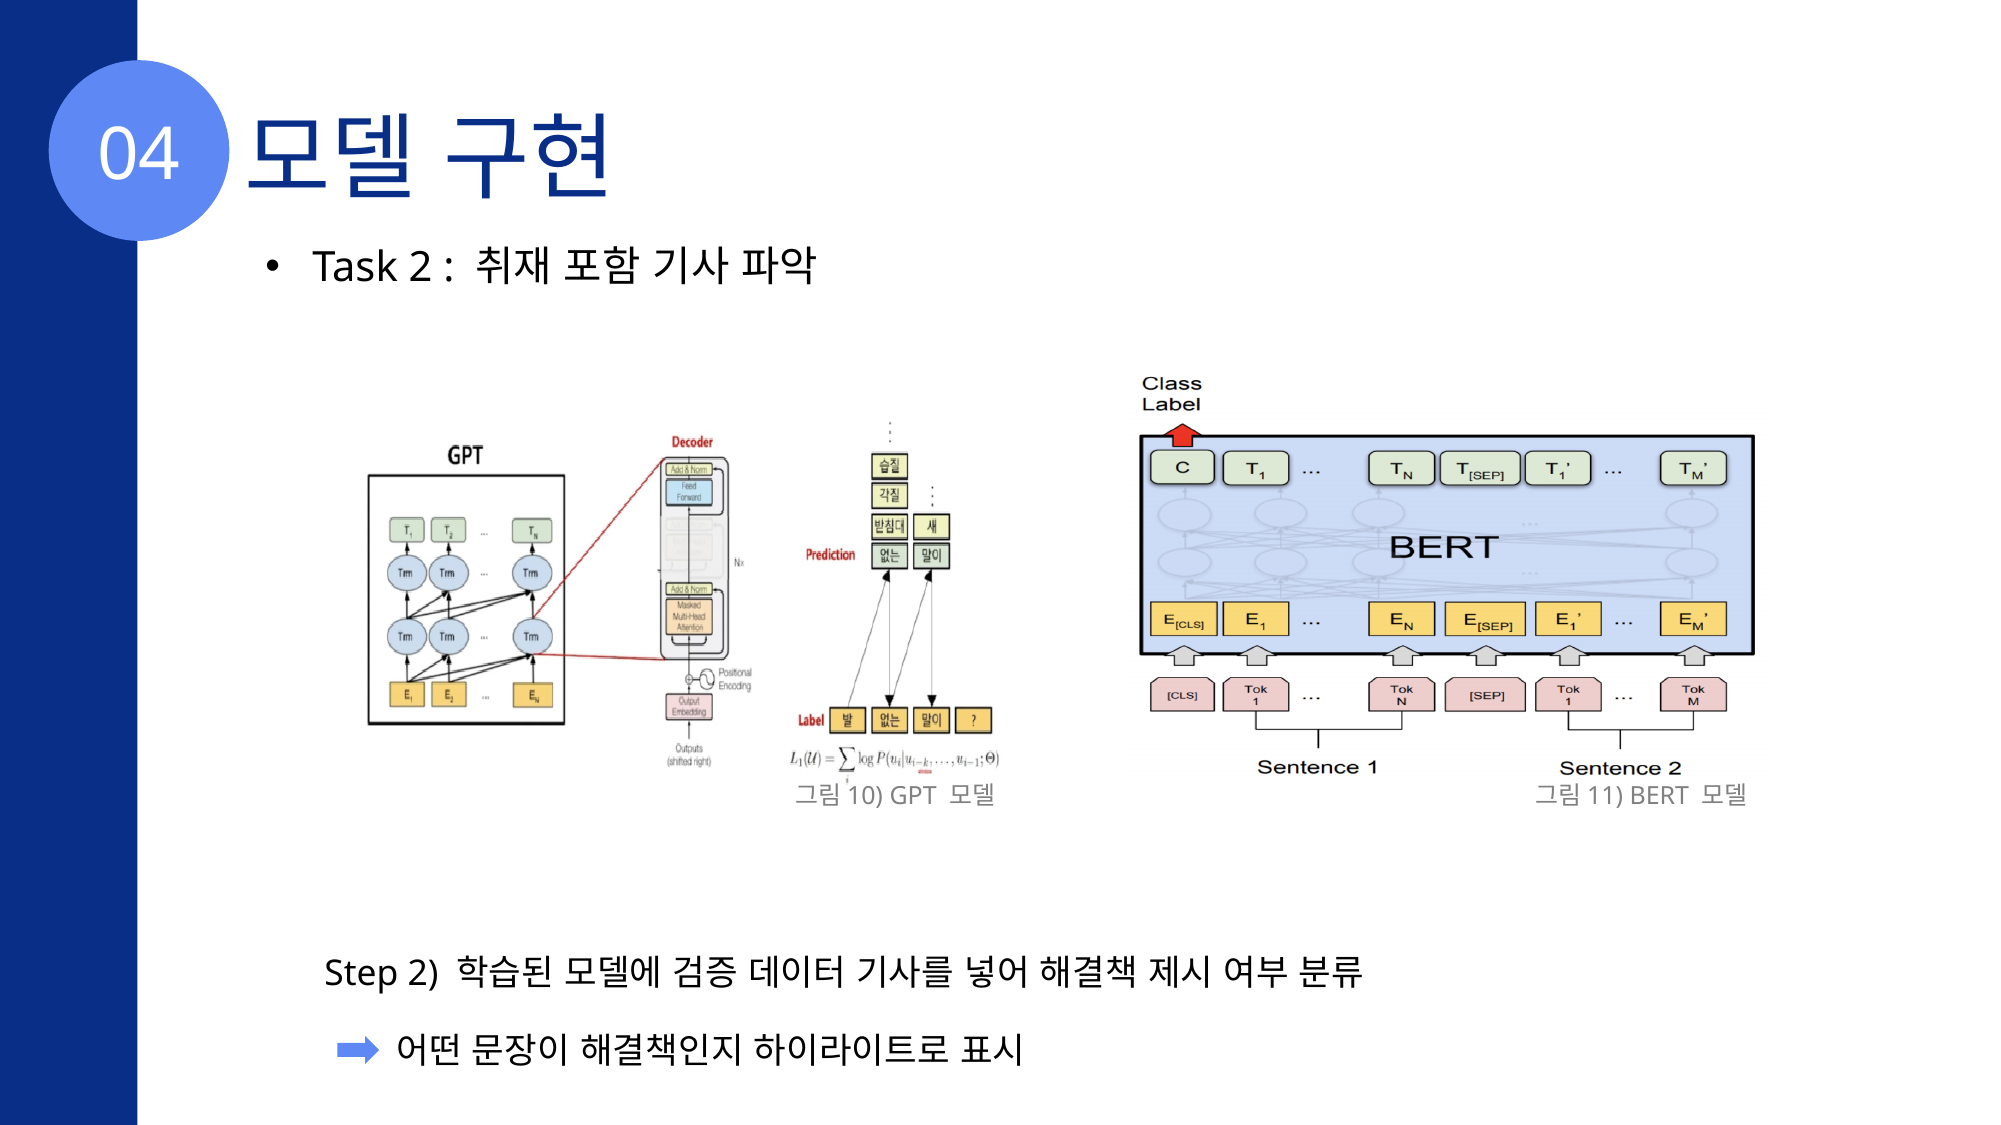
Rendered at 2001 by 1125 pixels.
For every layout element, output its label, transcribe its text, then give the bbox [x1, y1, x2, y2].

text_box 그림11) BERT 모델 [1074, 771, 1770, 817]
text_box 04 [47, 59, 229, 242]
picture [358, 413, 1008, 791]
text_box [0, 0, 138, 1125]
picture [1122, 367, 1772, 791]
text_box Step 2) 학습된 모델에 검증 데이터 기사를 넣어 해결책 제시 여부 분류 [309, 943, 1876, 1001]
text_box 모델 구현 [229, 52, 1123, 270]
text_box 그림10) GPT 모델 [322, 771, 1018, 817]
text_box [336, 1033, 381, 1067]
text_box Task 2 : 취재 포함 기사 파악 [250, 232, 946, 298]
text_box 어떤 문장이 해결책인지 하이라이트로 표시 [381, 1020, 1738, 1079]
